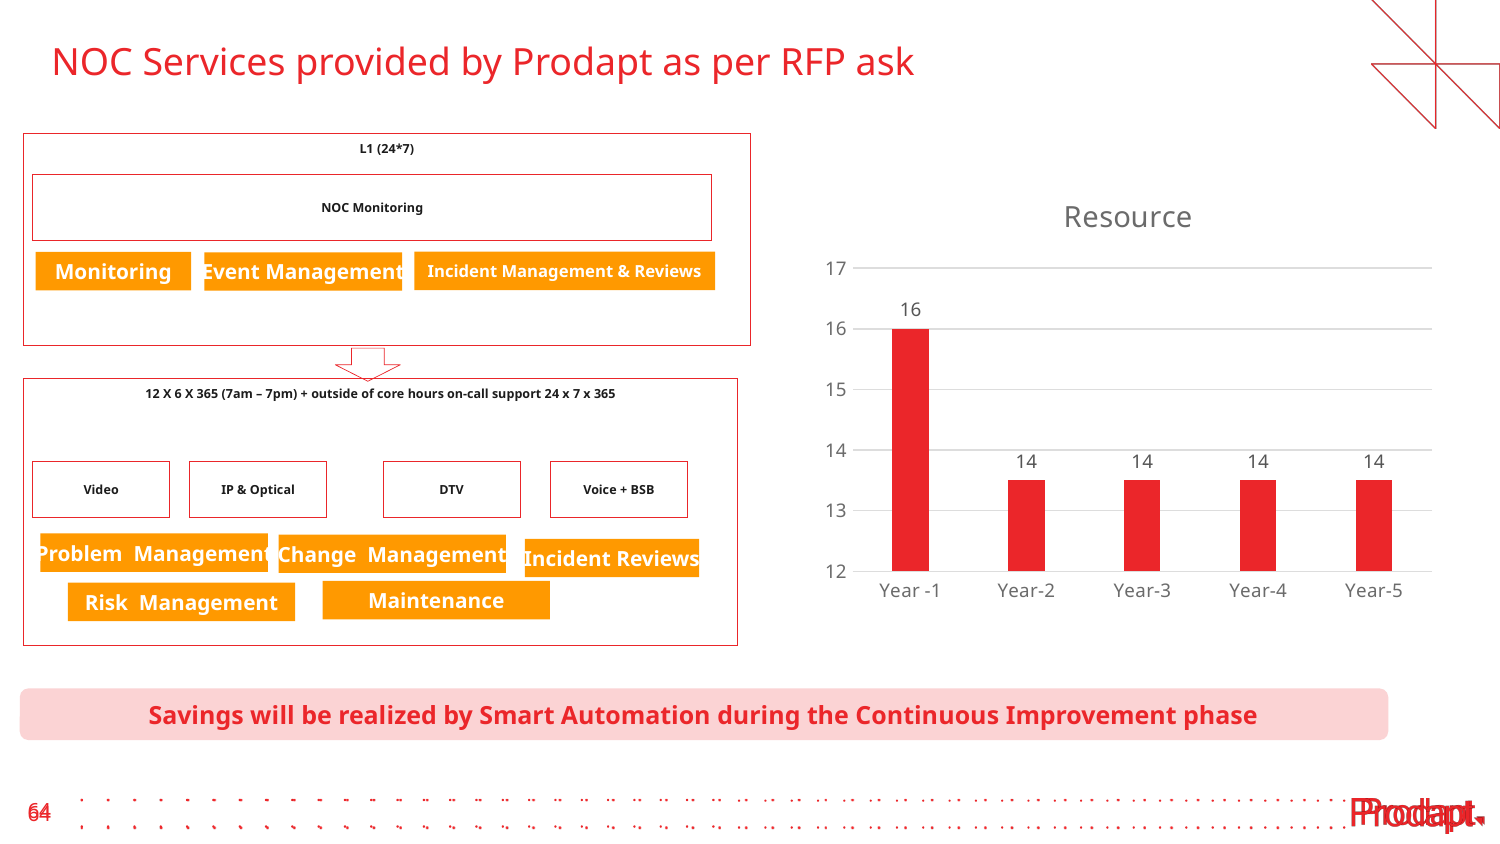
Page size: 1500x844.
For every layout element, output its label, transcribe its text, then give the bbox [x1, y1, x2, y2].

text_box Incident Reviews [524, 538, 700, 578]
picture [72, 787, 1485, 834]
text_box Change Management [278, 534, 506, 573]
text_box Incident Management & Reviews [414, 251, 716, 291]
text_box Problem Management [40, 533, 268, 572]
text_box Savings will be realized by Smart Automation during the Continuous Improvement phase [18, 687, 1390, 742]
text_box [335, 348, 401, 382]
text_box L1 (24*7) [23, 133, 750, 346]
text_box IP & Optical [189, 461, 327, 517]
text_box Risk Management [67, 582, 296, 622]
text_box DTV [383, 461, 521, 517]
text_box NOC Monitoring [32, 174, 712, 241]
text_box Voice + BSB [550, 461, 688, 517]
text_box Maintenance [322, 580, 550, 620]
text_box Monitoring [35, 251, 192, 291]
chart [812, 171, 1445, 613]
picture [1371, 0, 1500, 129]
title NOC Services provided by Prodapt as per RFP ask [36, 30, 1372, 92]
text_box Event Management [204, 252, 403, 291]
text_box 12 X 6 X 365 (7am – 7pm) + outside of core hours on-call support 24 x 7 x 365 [23, 378, 738, 646]
